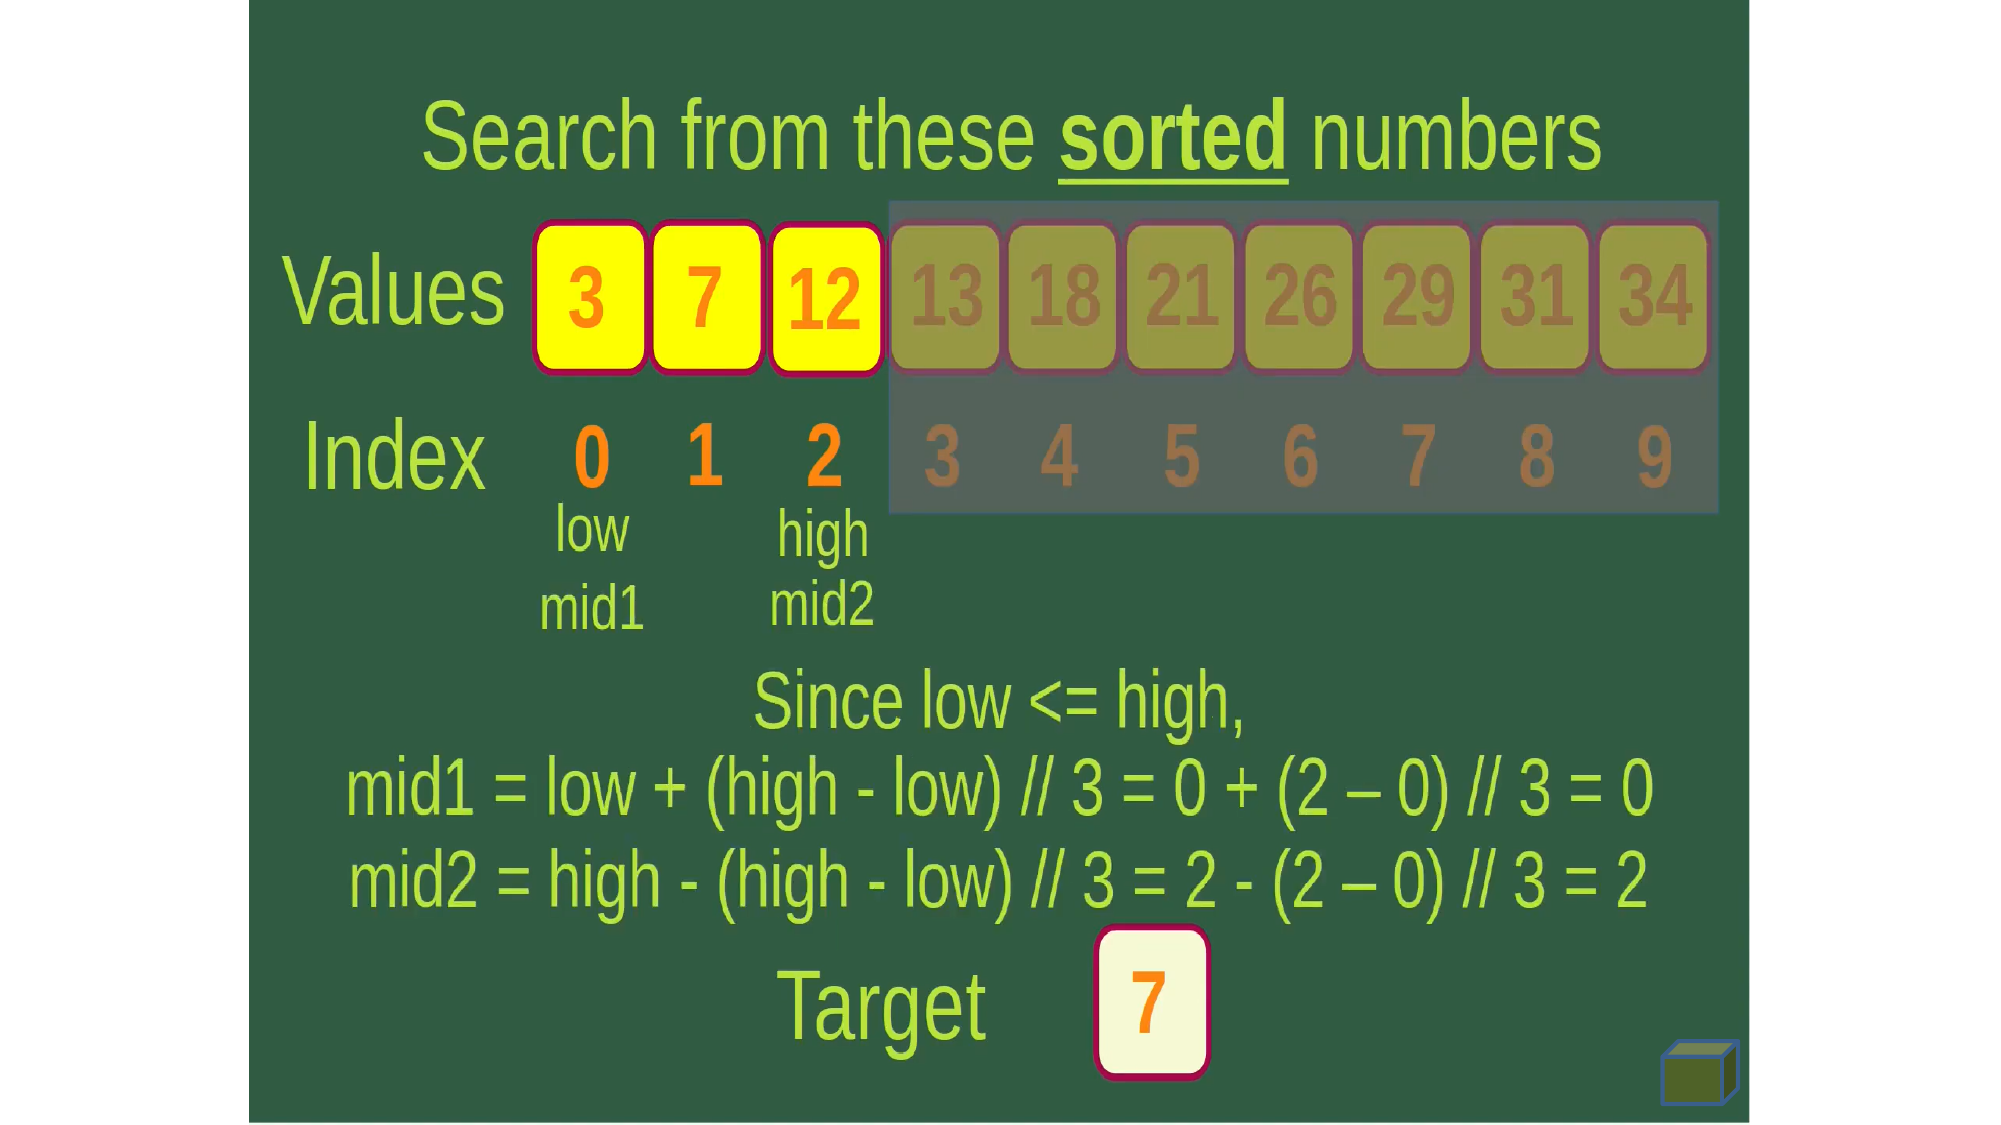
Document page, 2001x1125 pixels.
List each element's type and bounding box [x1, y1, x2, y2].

picture [249, 0, 1751, 1125]
